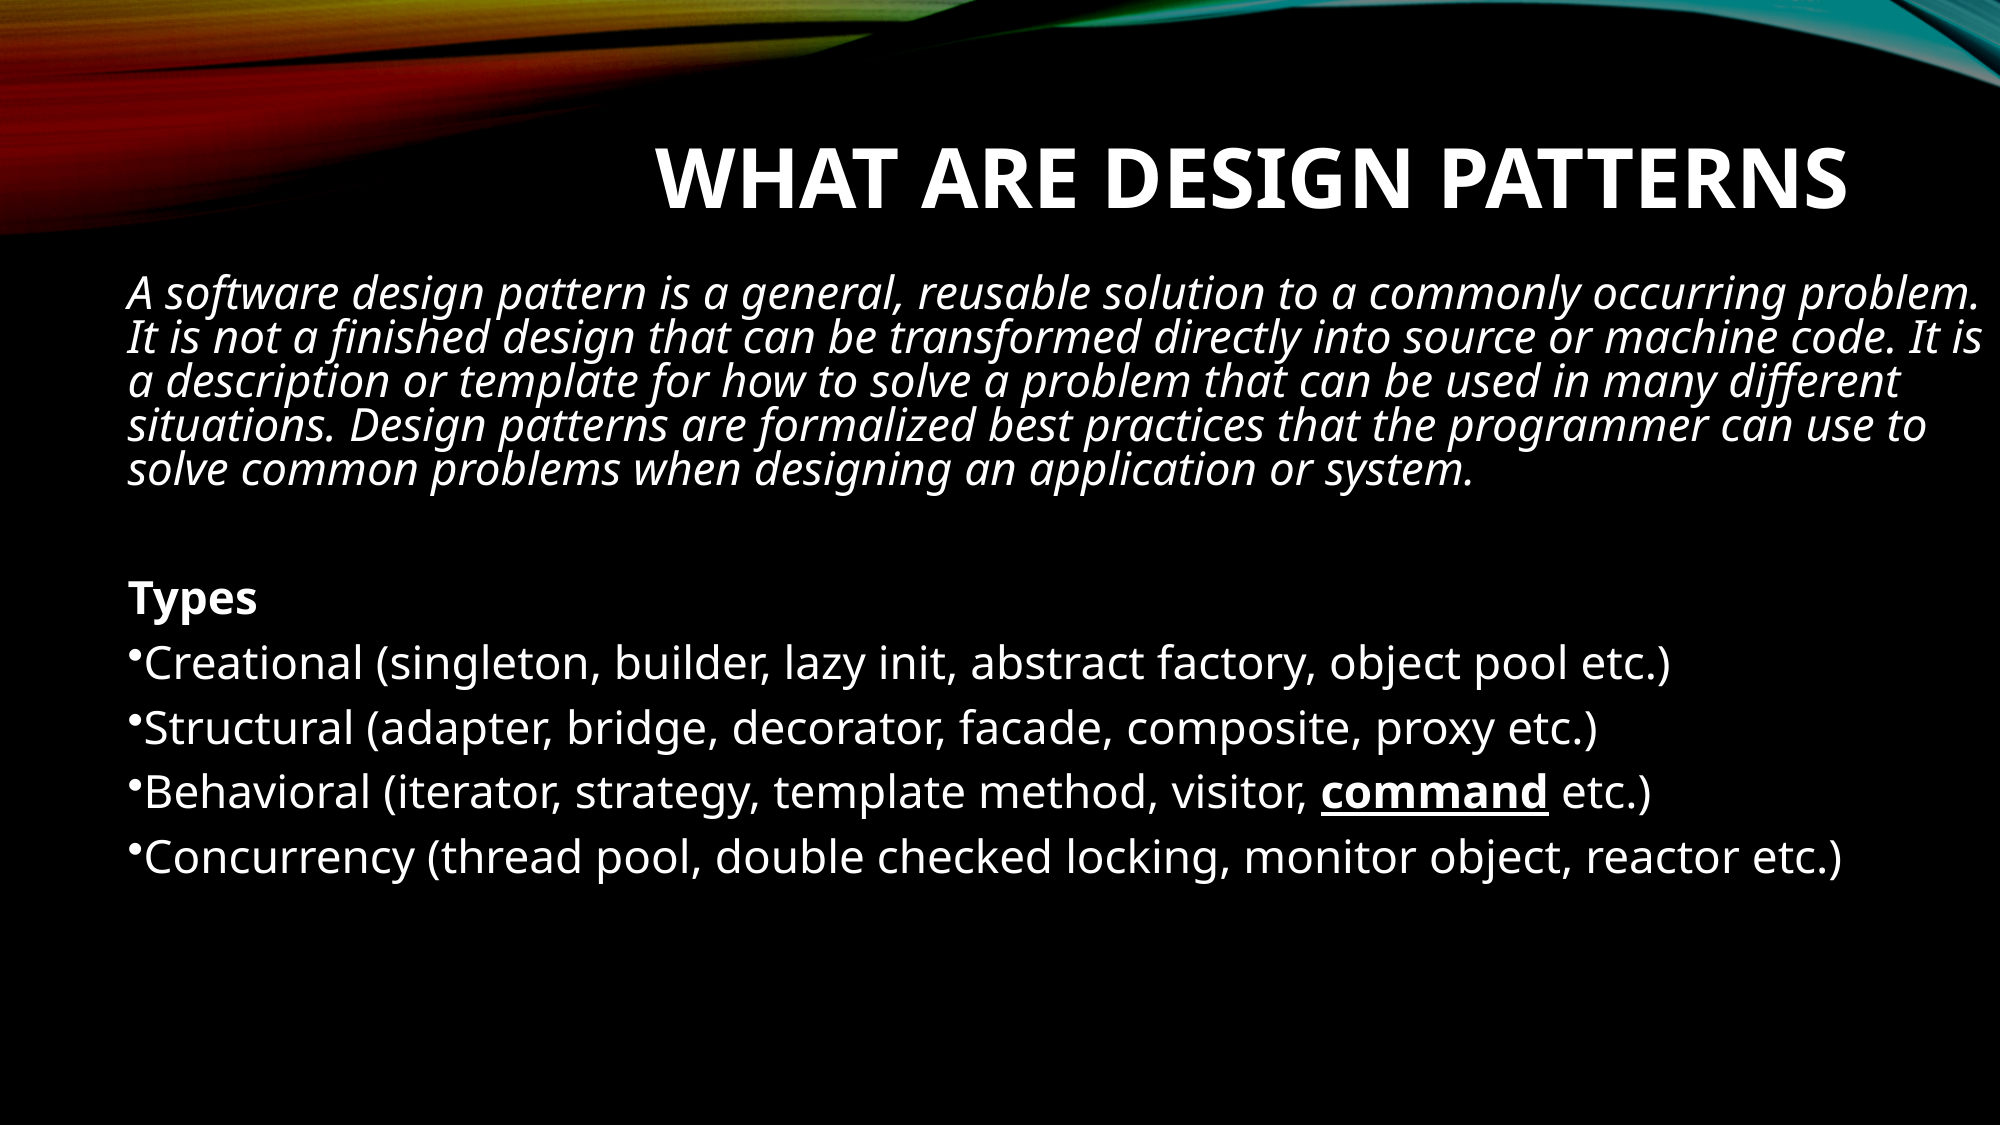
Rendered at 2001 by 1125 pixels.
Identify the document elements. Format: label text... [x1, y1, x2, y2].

title WHAT ARE DESIGN PATTERNS [474, 125, 1888, 266]
list A software design pattern is a general, reusable solution to a commonly occurring problem. It is not a finished design that can be transformed directly into source or machine code. It is a description or template for how to solve a problem that can be used in many different situations. Design patterns are formalized best practices that the programmer can use to solve common problems when designing an application or system. Types Creational (singleton, builder, lazy init, abstract factory, object pool etc.) Structural (adapter, bridge, decorator, facade, composite, proxy etc.) Behavioral (iterator, strategy, template method, visitor, command etc.) Concurrency (thread pool, double checked locking, monitor object, reactor etc.) [112, 266, 2000, 1125]
